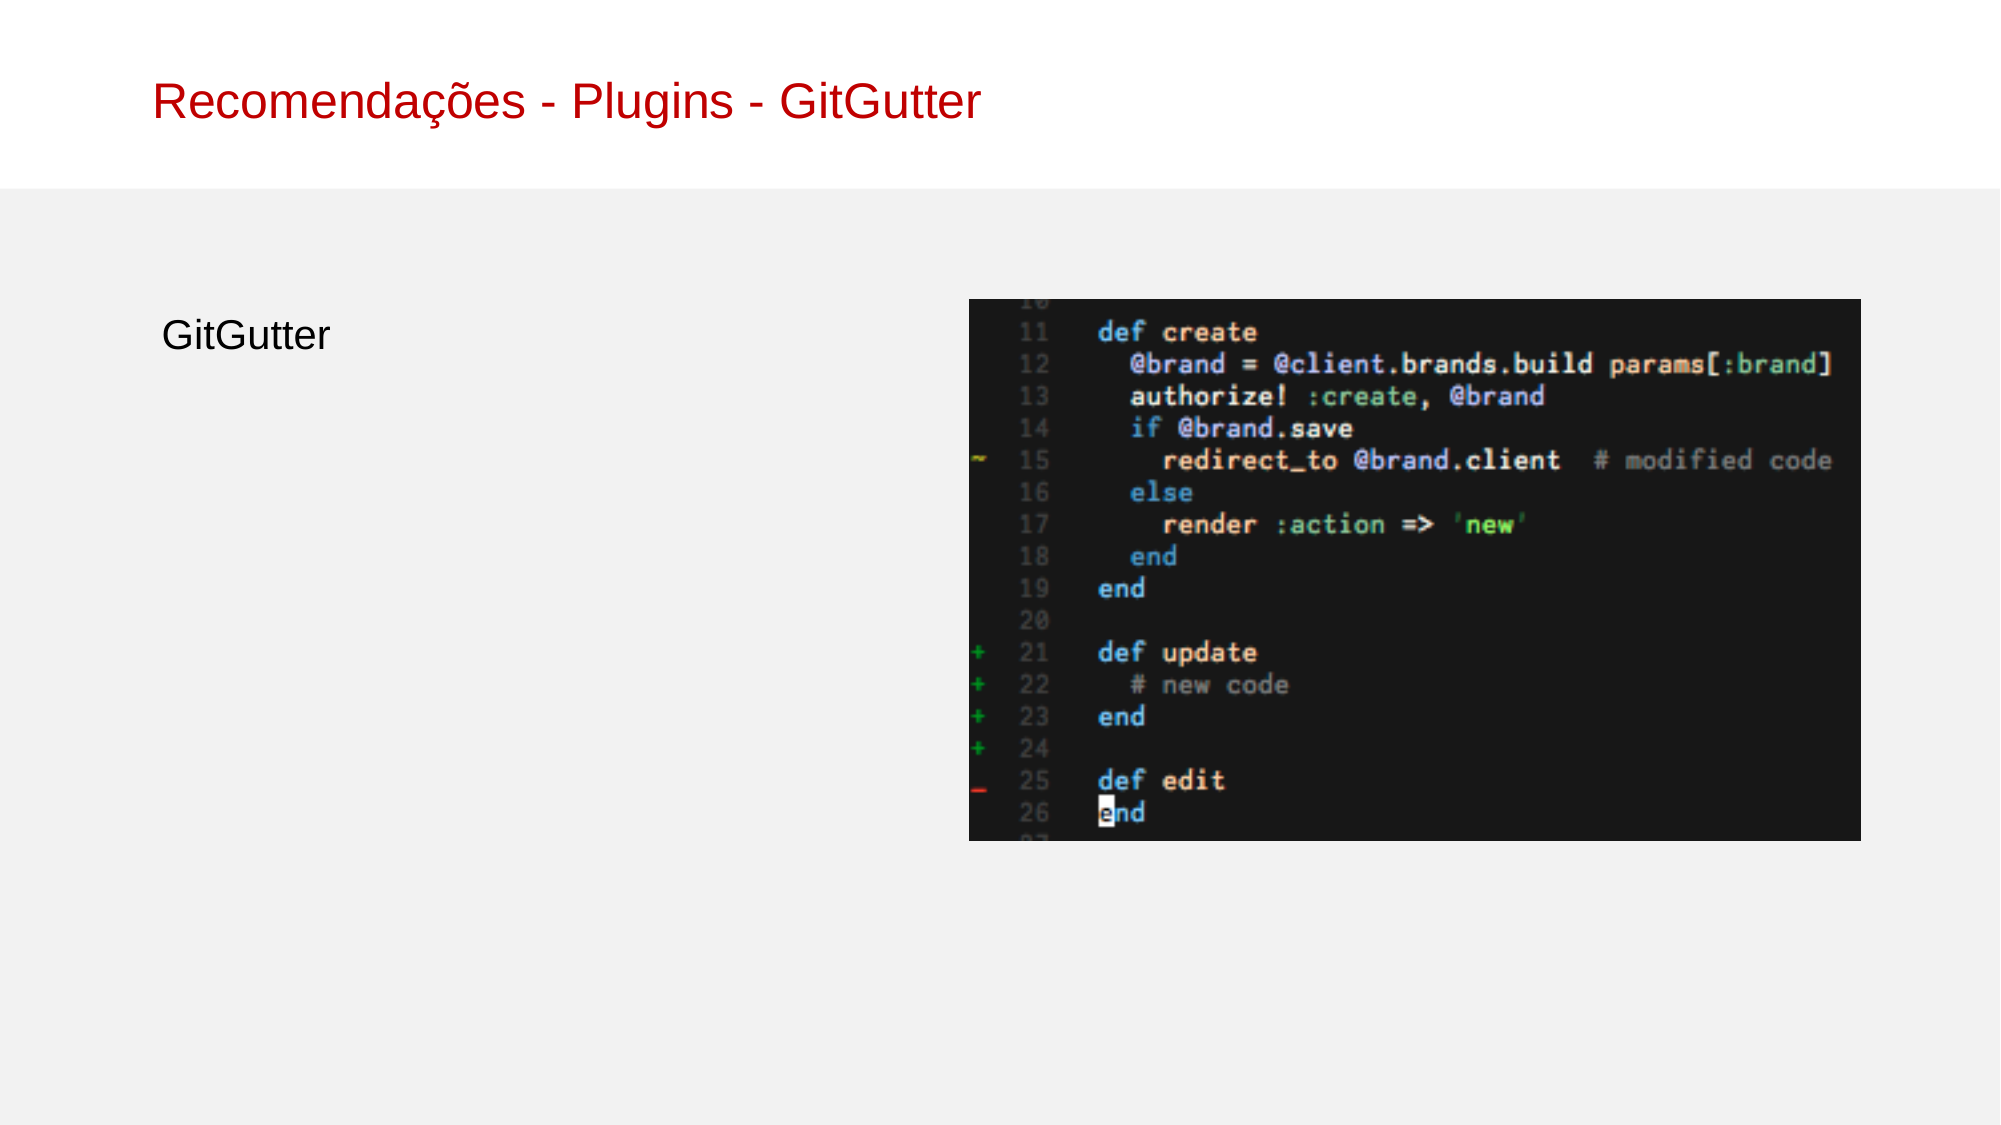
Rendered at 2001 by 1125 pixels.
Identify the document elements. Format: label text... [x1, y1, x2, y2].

text_box GitGutter [1862, 299, 1872, 798]
text_box GitGutter [146, 299, 968, 798]
text_box Recomendações - Plugins - GitGutter [137, 59, 1863, 137]
picture [969, 299, 1861, 841]
